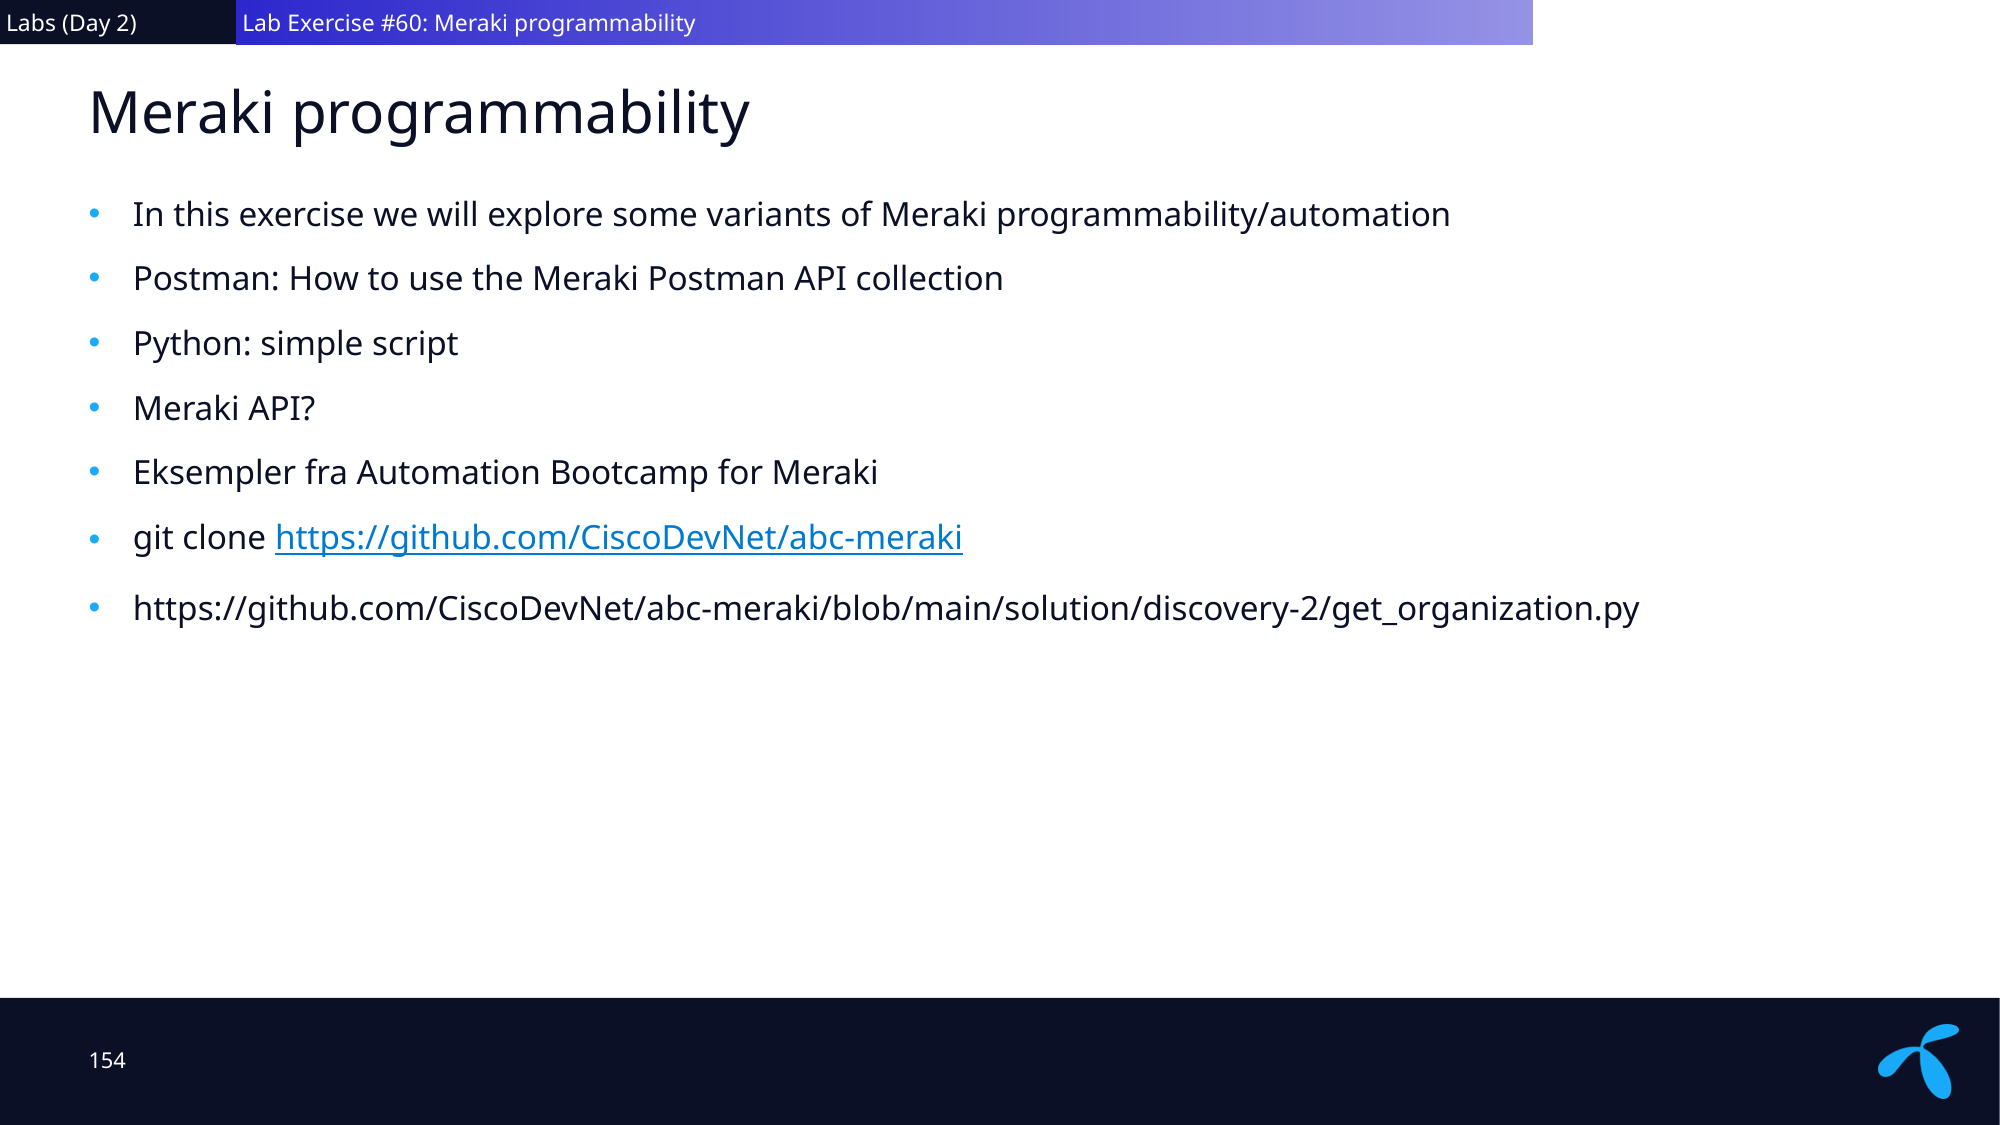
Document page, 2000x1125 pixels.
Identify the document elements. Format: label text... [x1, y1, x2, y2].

picture [1878, 1024, 1959, 1099]
title Meraki programmability [88, 70, 1911, 160]
slide_number 154 [88, 1024, 237, 1099]
text_box Lab Exercise #60: Meraki programmability [236, 0, 1533, 45]
list In this exercise we will explore some variants of Meraki programmability/automation Postman: How to use the Meraki Postman API collection Python: simple script Meraki API? Eksempler fra Automation Bootcamp for Meraki git clone https://github.com/CiscoDevNet/abc-meraki https://github.com/CiscoDevNet/abc-meraki/blob/main/solution/discovery-2/get_organization.py [88, 160, 1911, 954]
footer Labs (Day 2) [0, 0, 236, 45]
